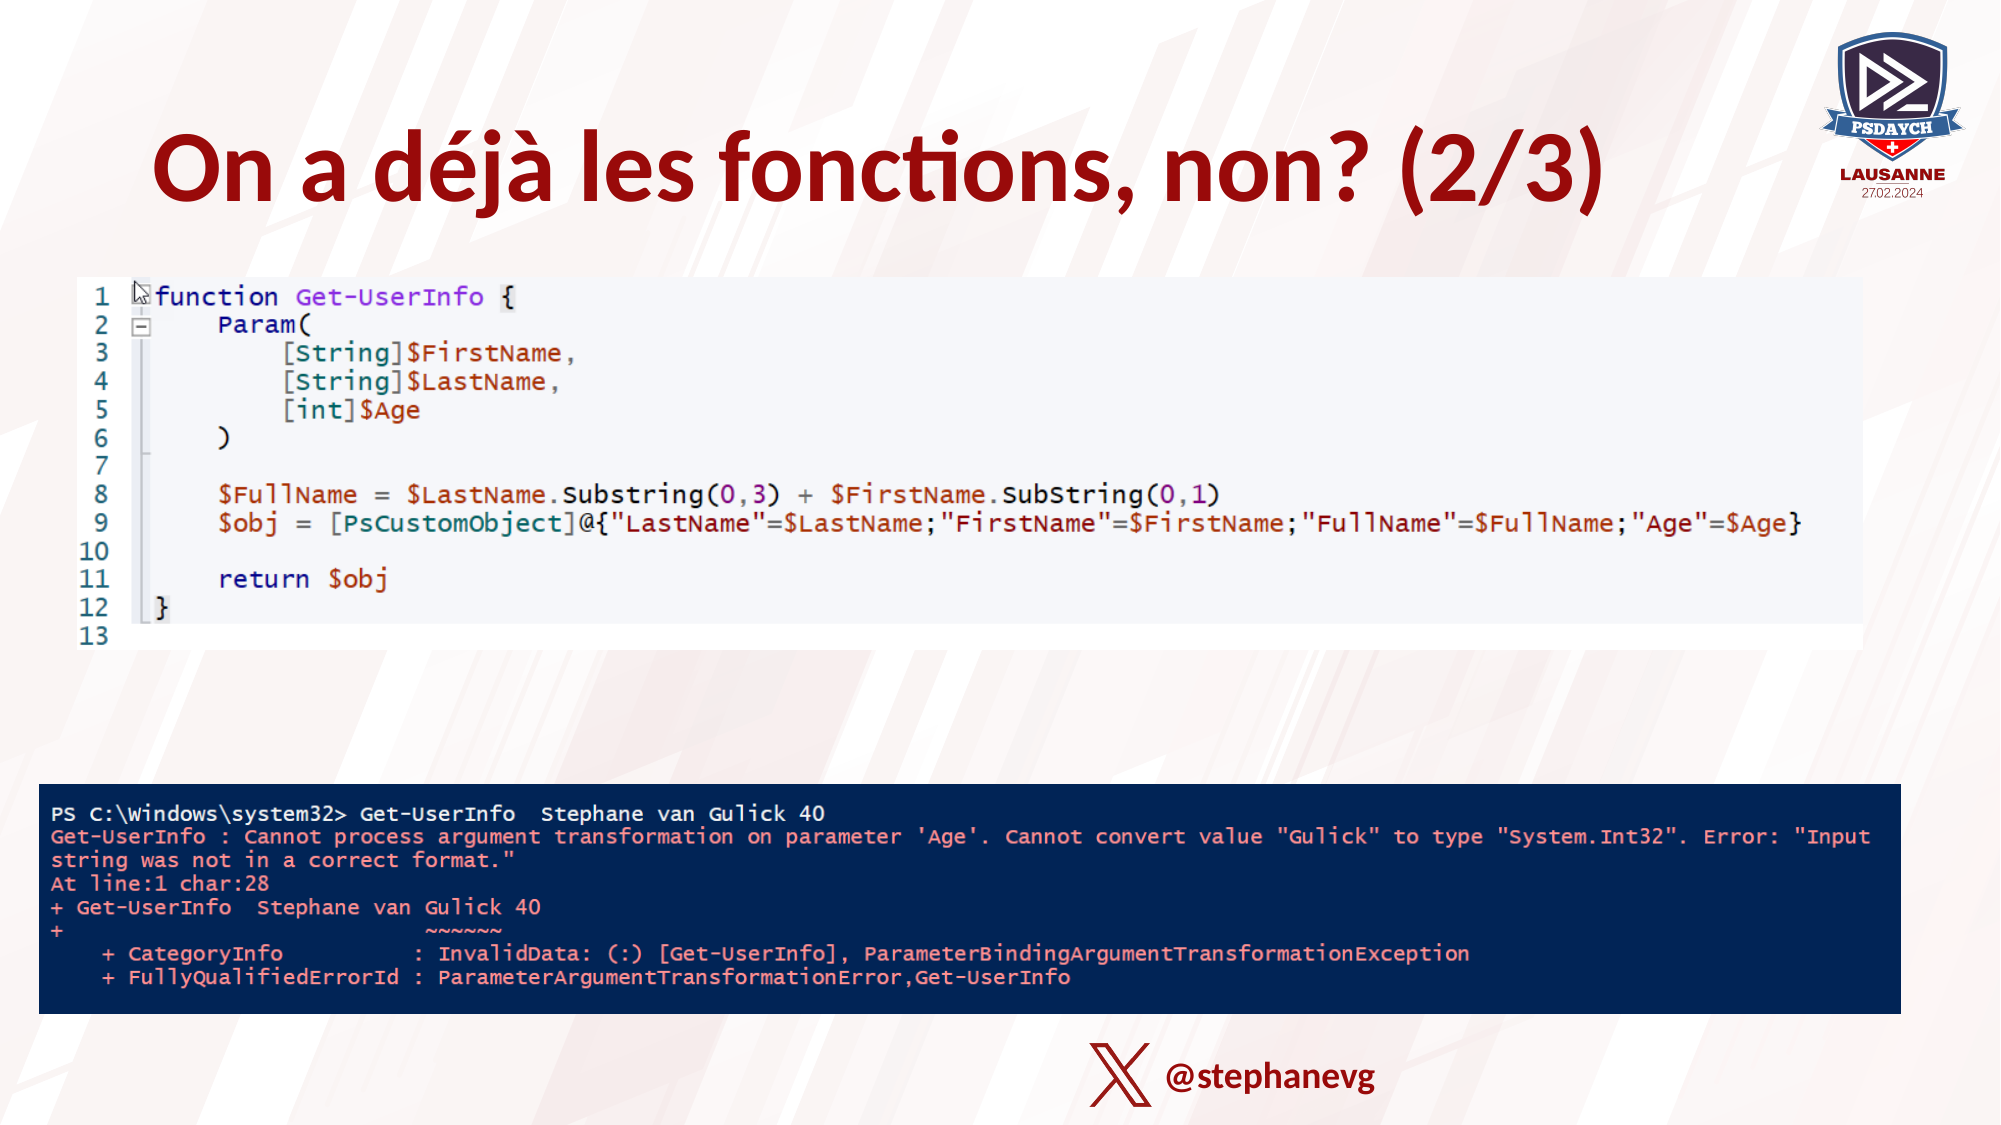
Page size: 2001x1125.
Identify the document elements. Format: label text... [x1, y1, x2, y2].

title On a déjà les fonctions, non? (2/3) [137, 59, 1735, 277]
picture [0, 0, 2000, 1125]
